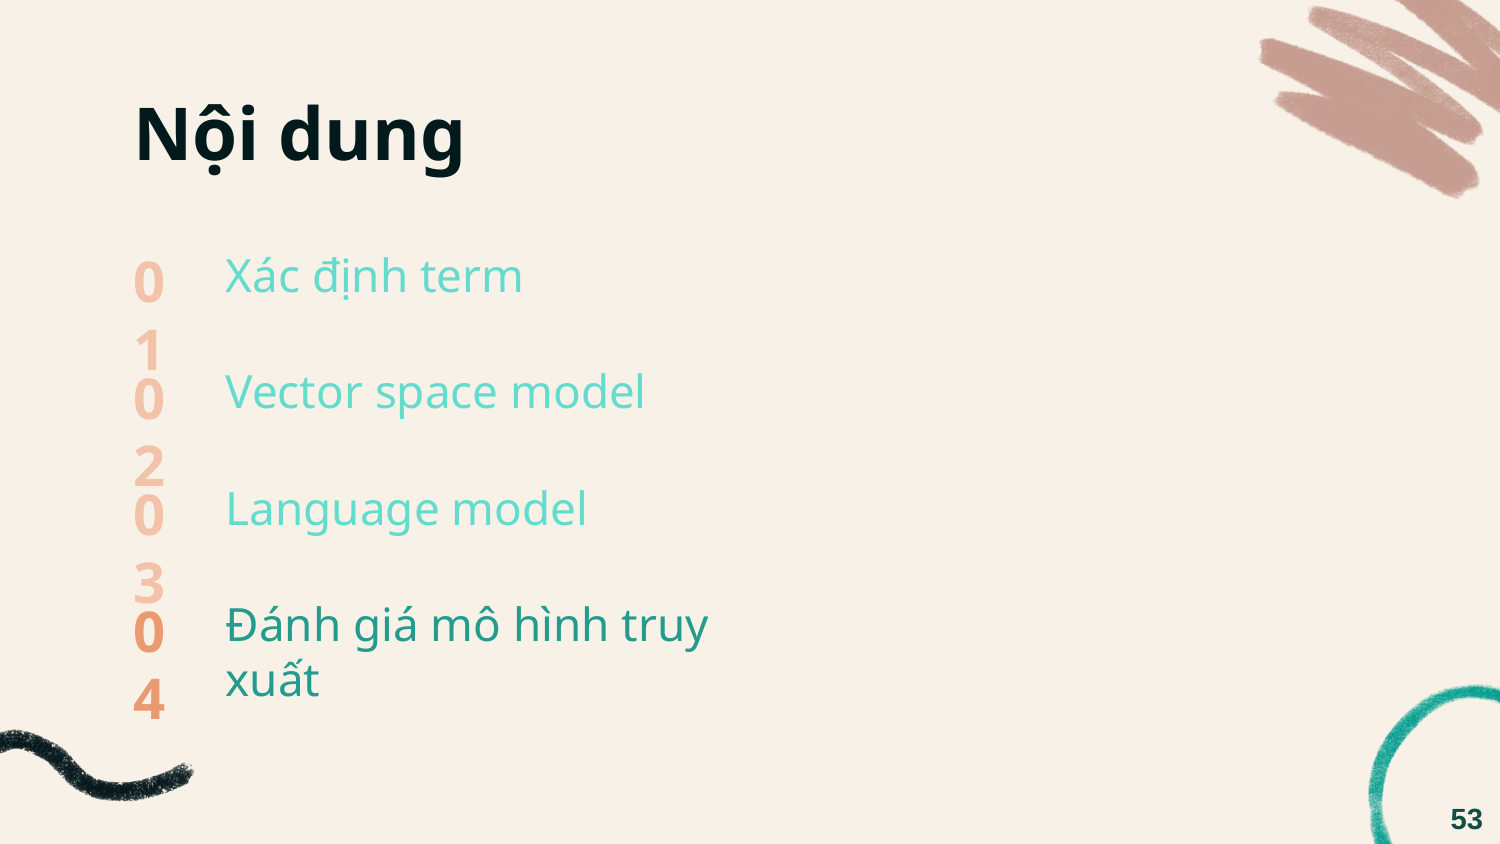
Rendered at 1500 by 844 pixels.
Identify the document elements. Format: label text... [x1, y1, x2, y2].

picture [1167, 0, 1500, 232]
title 03 [118, 464, 210, 566]
subtitle Vector space model [210, 348, 743, 450]
subtitle Language model [210, 464, 743, 566]
title 04 [118, 581, 210, 683]
title 01 [118, 231, 210, 333]
picture [0, 719, 210, 822]
title 02 [118, 348, 210, 450]
text_box 53 [1433, 793, 1500, 843]
picture [1359, 673, 1500, 844]
subtitle Đánh giá mô hình truy xuất [210, 581, 831, 683]
subtitle Xác định term [210, 231, 743, 333]
title Nội dung [118, 72, 1161, 167]
